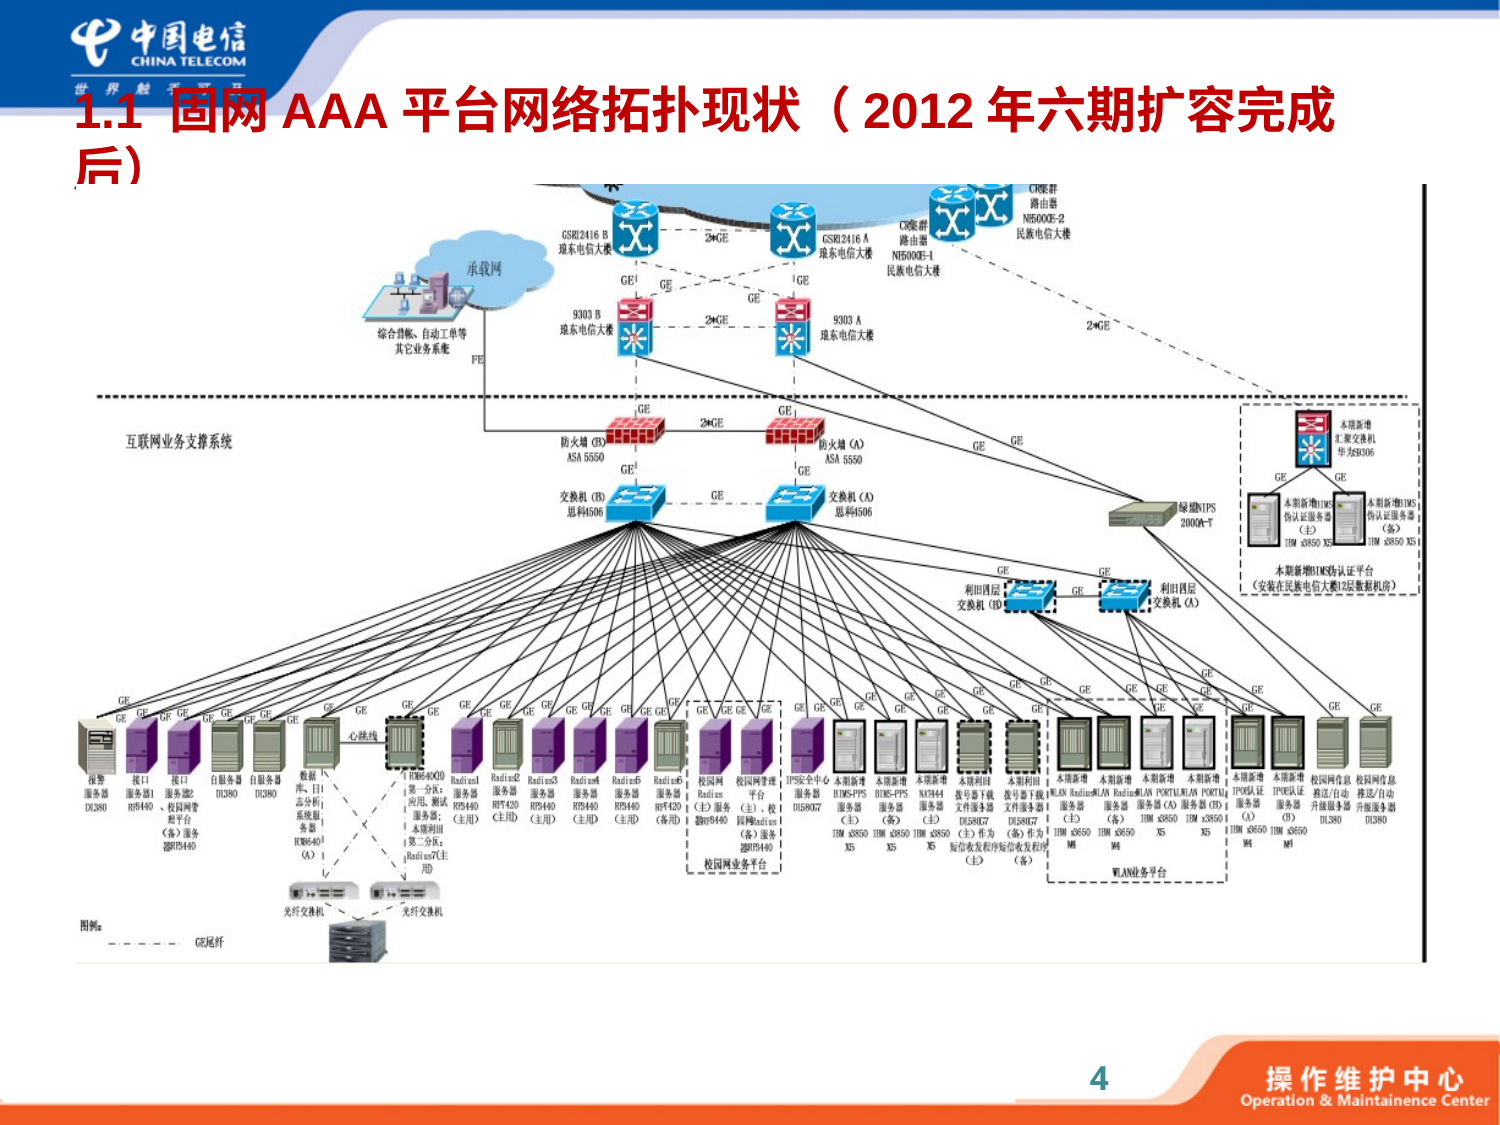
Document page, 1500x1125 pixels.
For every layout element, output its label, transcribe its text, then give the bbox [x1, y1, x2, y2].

title 1.1 固网AAA平台网络拓扑现状（2012年六期扩容完成后） [58, 81, 1409, 196]
picture [0, 0, 1500, 1125]
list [76, 184, 1427, 965]
